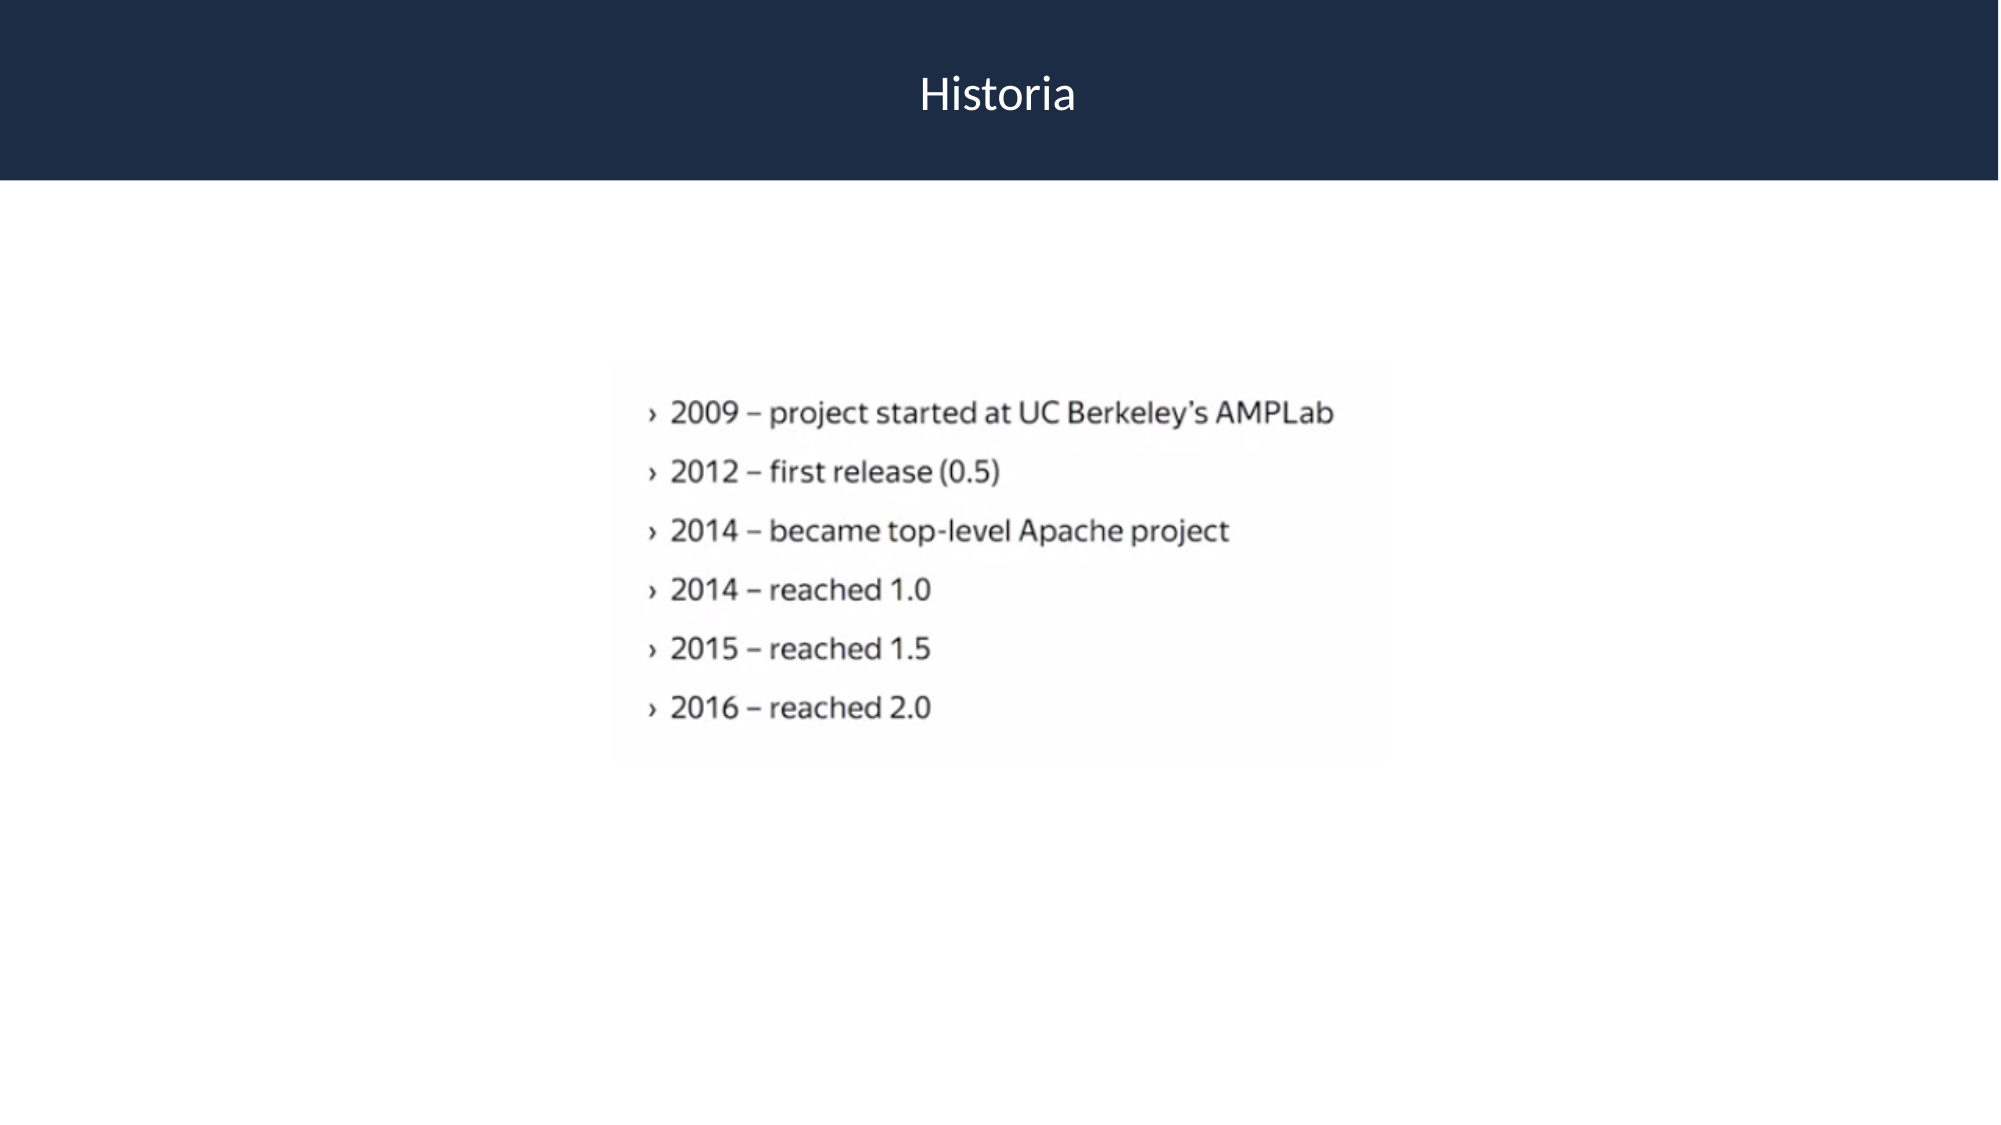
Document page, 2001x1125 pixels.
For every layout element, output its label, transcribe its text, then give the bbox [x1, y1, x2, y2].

text_box Historia [0, 0, 1999, 181]
picture [610, 363, 1389, 762]
